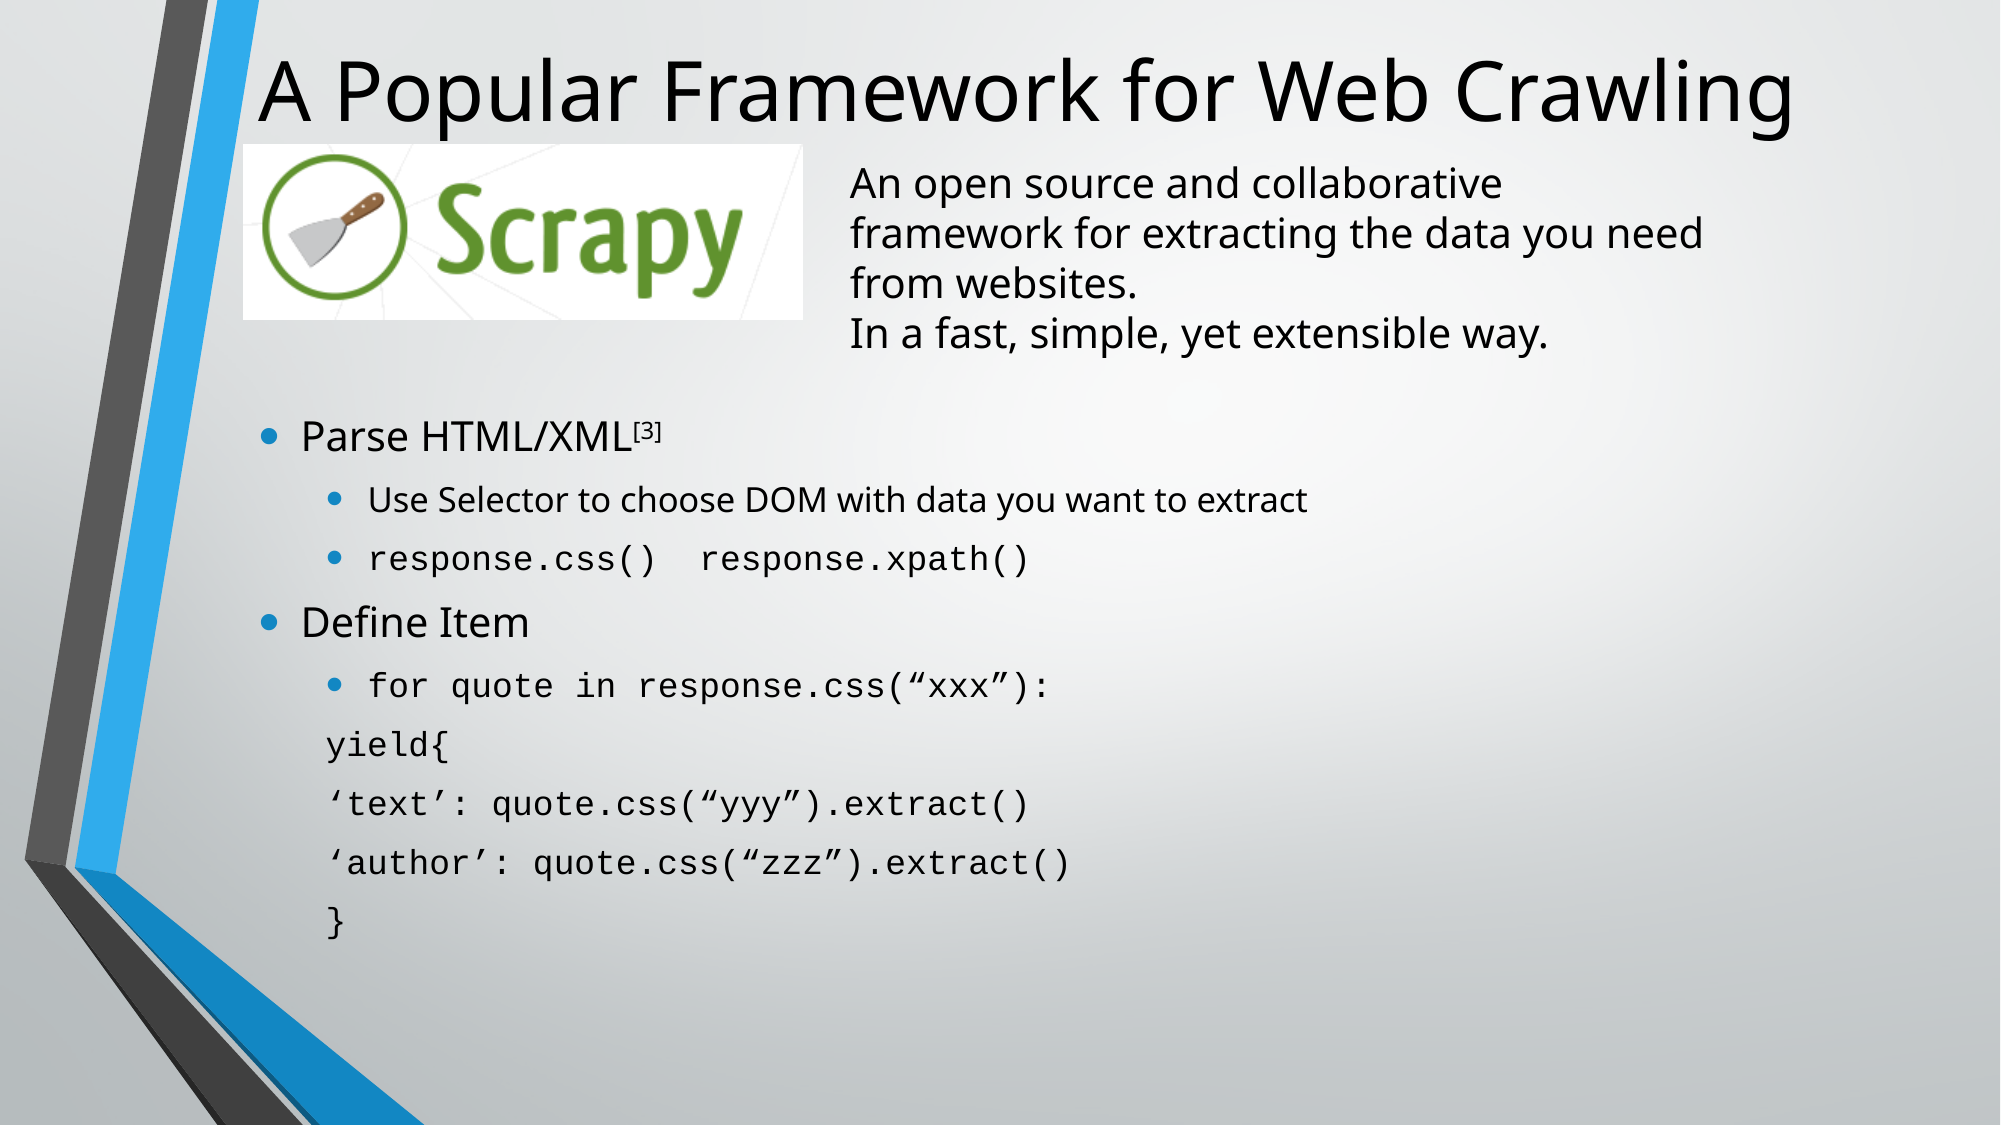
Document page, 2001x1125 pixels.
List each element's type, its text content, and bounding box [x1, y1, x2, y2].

picture [243, 144, 803, 320]
list Parse HTML/XML[3] Use Selector to choose DOM with data you want to extract response.css() response.xpath() Define Item for quote in response.css(“xxx”): yield{ ‘text’: quote.css(“yyy”).extract() ‘author’: quote.css(“zzz”).extract() } [243, 402, 1887, 950]
text_box An open source and collaborative framework for extracting the data you need from websites. In a fast, simple, yet extensible way. [835, 149, 1733, 410]
title A Popular Framework for Web Crawling [243, 0, 1887, 233]
